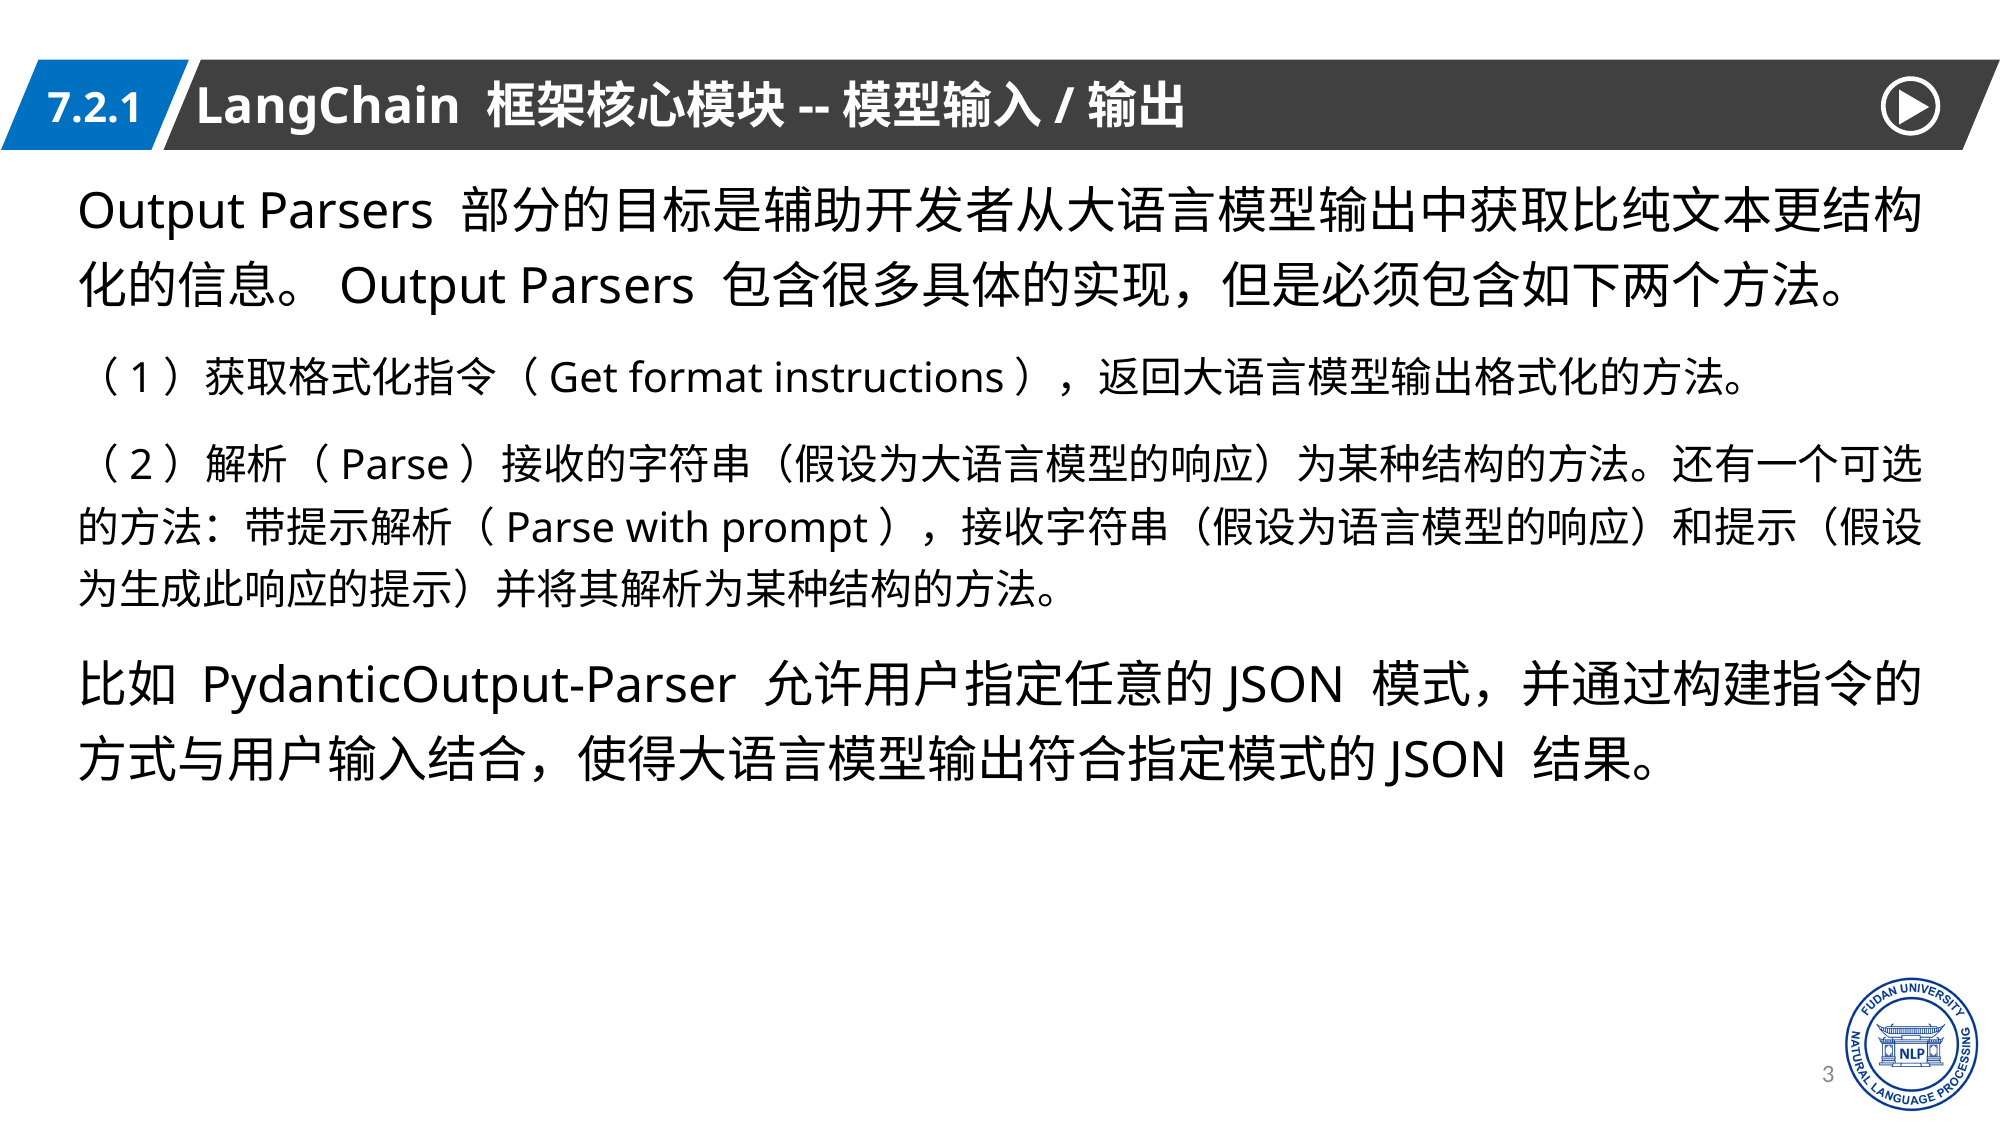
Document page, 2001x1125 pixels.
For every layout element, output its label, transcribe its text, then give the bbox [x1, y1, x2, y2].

text_box [1, 89, 157, 150]
text_box Output Parsers 部分的目标是辅助开发者从大语言模型输出中获取比纯文本更结构化的信息。Output Parsers 包含很多具体的实现，但是必须包含如下两个方法。 （1）获取格式化指令（Get format instructions），返回大语言模型输出格式化的方法。 （2）解析（Parse）接收的字符串（假设为大语言模型的响应）为某种结构的方法。还有一个可选的方法：带提示解析（Parse with prompt），接收字符串（假设为语言模型的响应）和提示（假设为生成此响应的提示）并将其解析为某种结构的方法。 比如 PydanticOutput-Parser 允许用户指定任意的JSON 模式，并通过构建指令的方式与用户输入结合，使得大语言模型输出符合指定模式的JSON 结果。 [62, 155, 1938, 796]
text_box LangChain 框架核心模块--模型输入/输出 [181, 66, 1202, 142]
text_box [1883, 78, 1939, 134]
text_box [163, 59, 2000, 150]
slide_number 39 [1412, 1042, 1863, 1103]
text_box 7.2.1 [26, 73, 164, 138]
text_box [32, 59, 189, 120]
picture [1834, 972, 1985, 1117]
